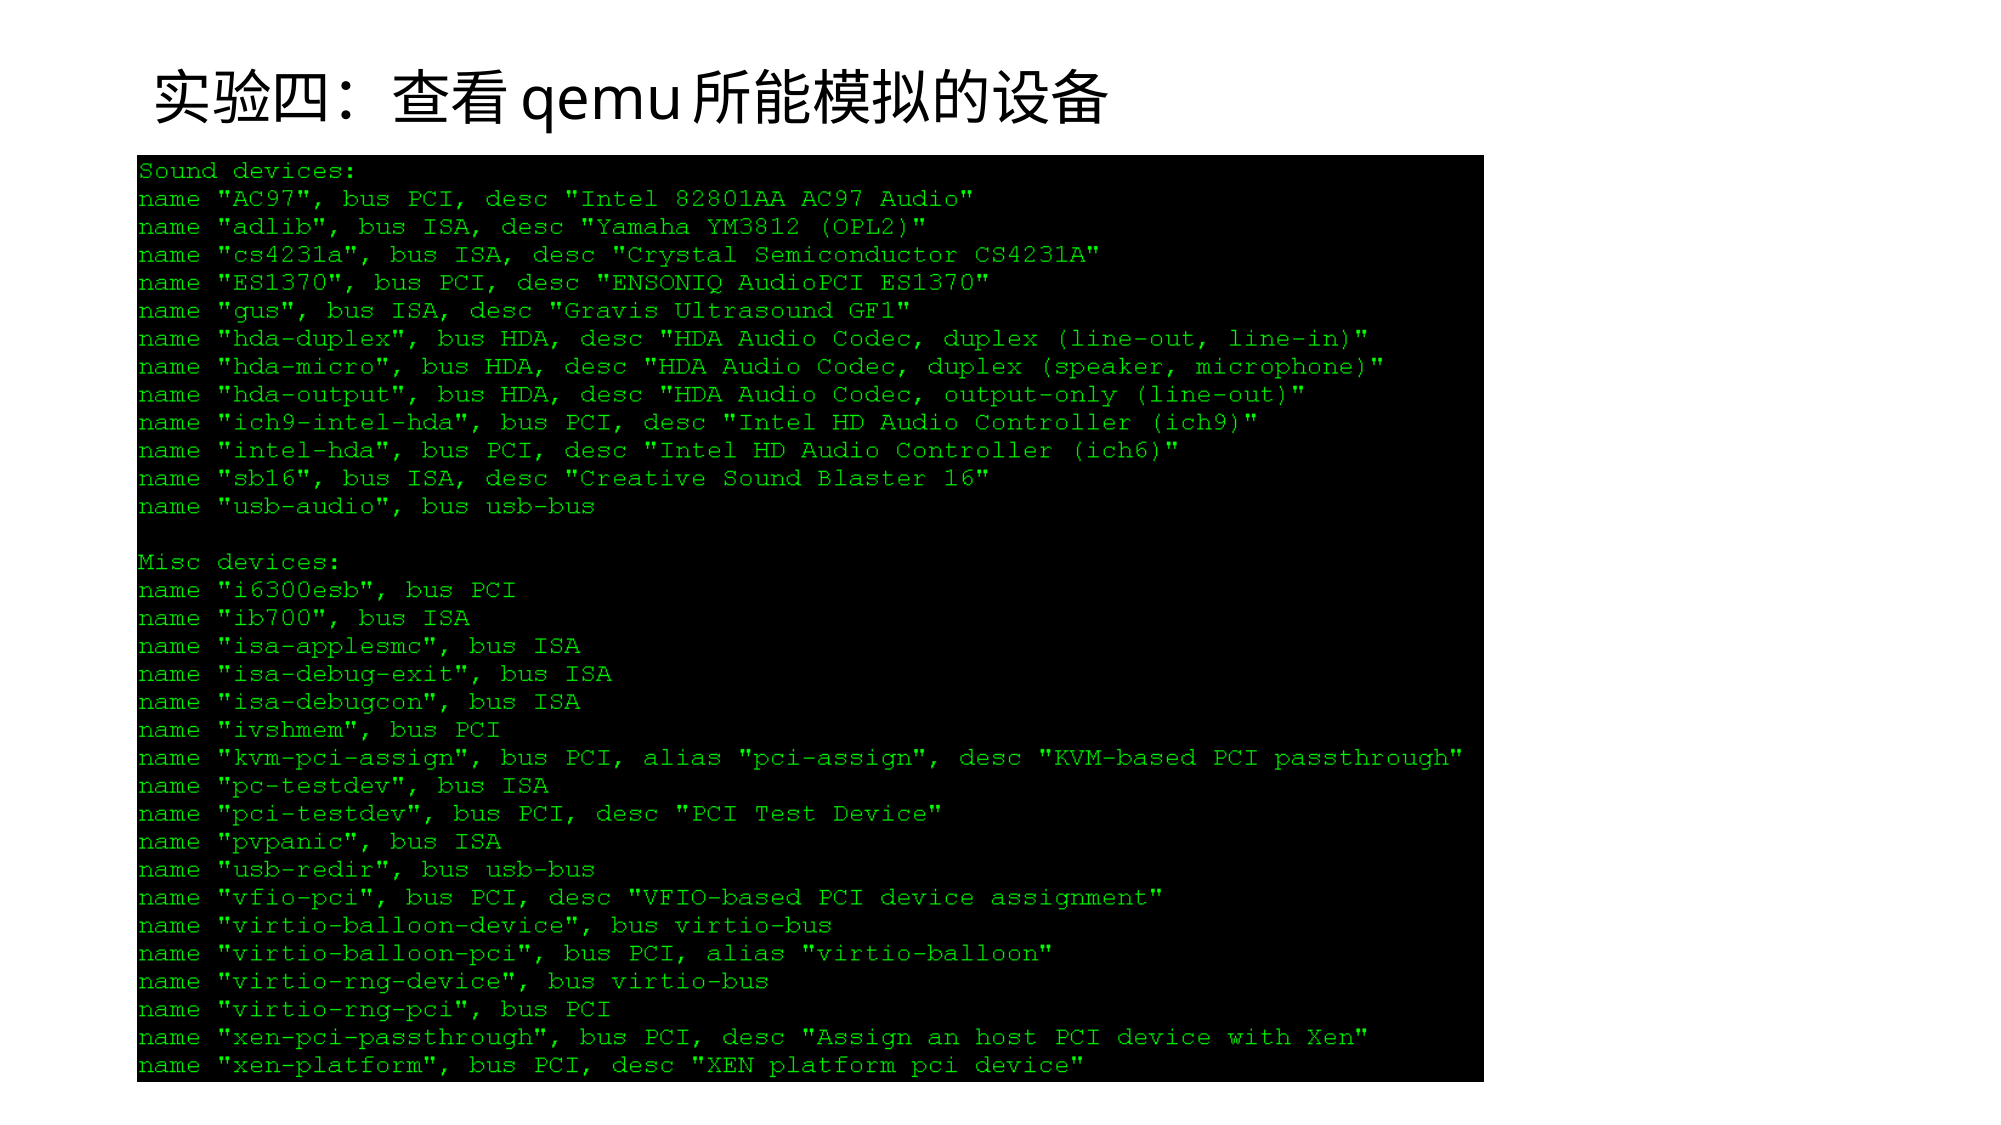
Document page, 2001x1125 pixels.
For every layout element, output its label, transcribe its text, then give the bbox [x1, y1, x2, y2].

title 实验四：查看qemu所能模拟的设备 [137, 59, 1863, 140]
picture [137, 155, 1484, 1082]
